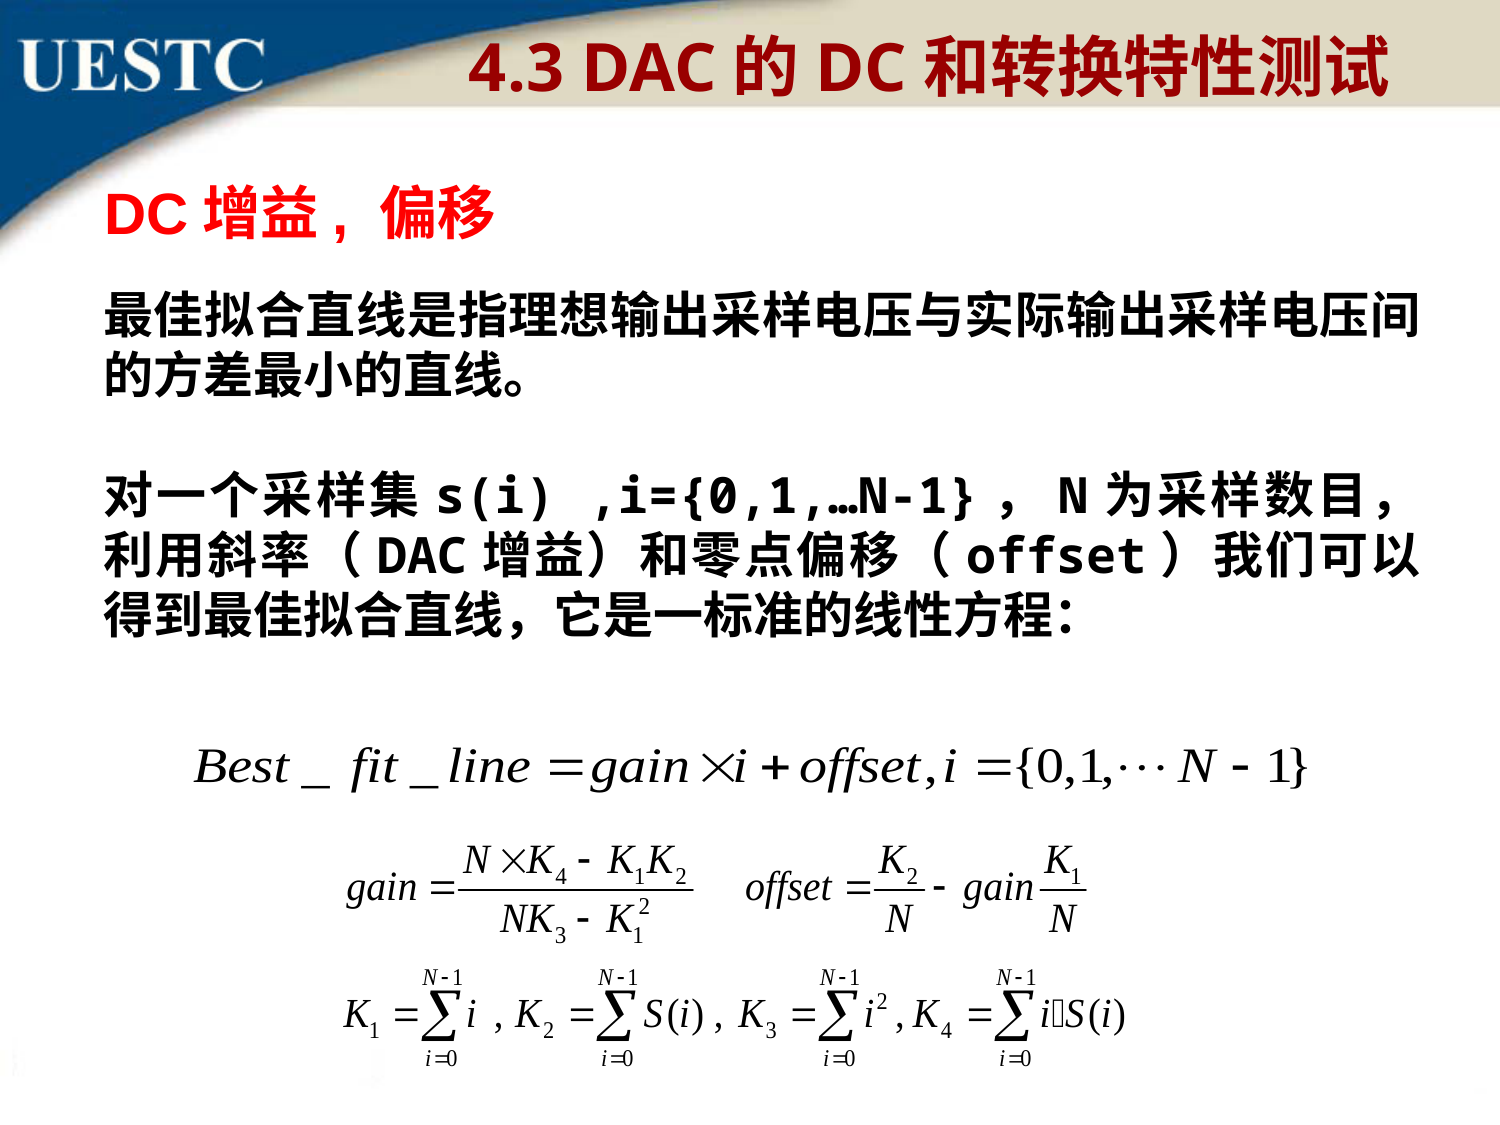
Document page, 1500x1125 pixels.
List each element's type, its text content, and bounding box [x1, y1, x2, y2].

text_box DC增益, 偏移 [104, 176, 1464, 260]
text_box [88, 276, 1436, 804]
text_box 4.3 DAC的DC和转换特性测试 [424, 0, 1440, 141]
picture [0, 0, 1500, 1125]
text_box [336, 833, 1131, 1076]
